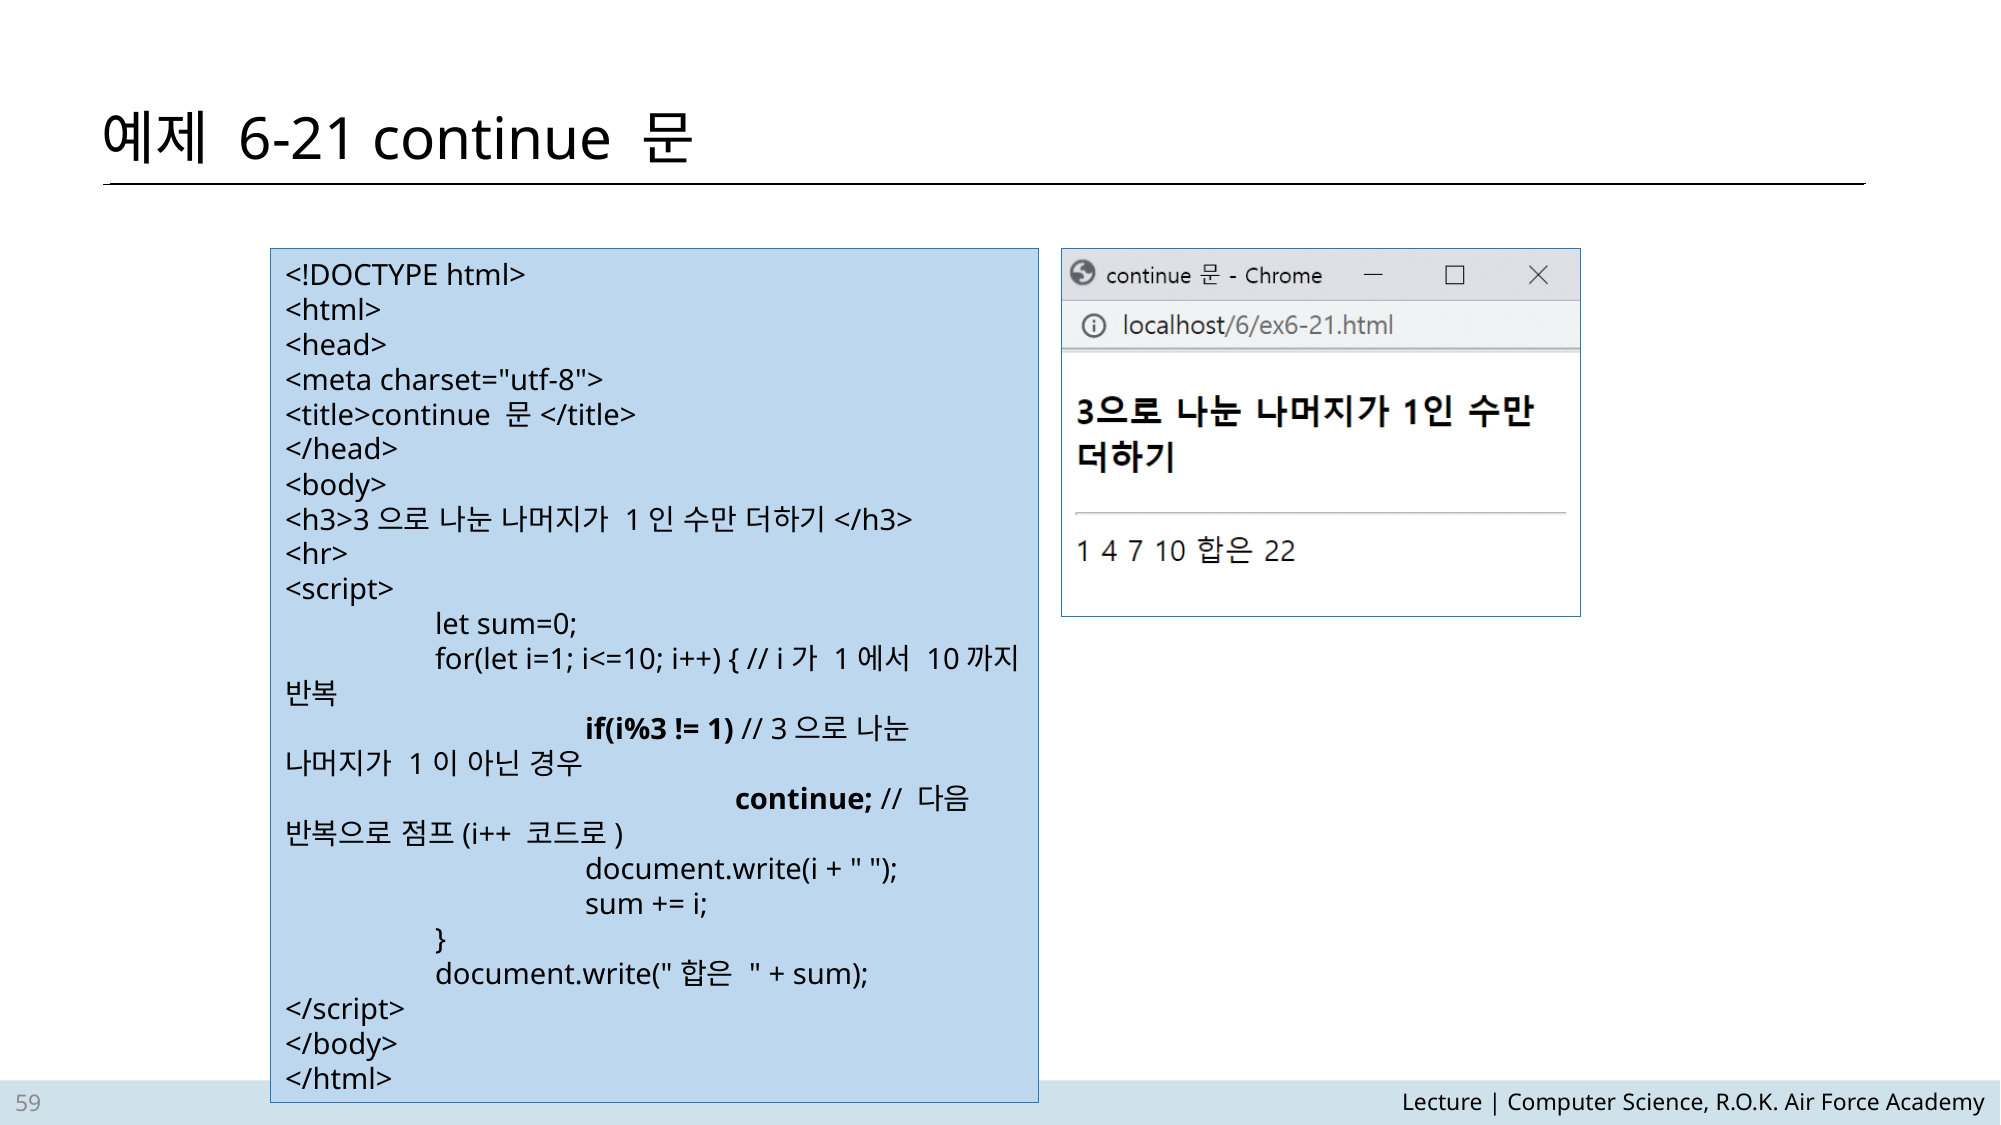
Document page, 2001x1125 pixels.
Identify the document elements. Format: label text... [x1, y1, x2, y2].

text_box <!DOCTYPE html> <html> <head> <meta charset="utf-8"> <title>continue 문</title> </head> <body> <h3>3으로 나눈 나머지가 1인 수만 더하기</h3> <hr> <script> let sum=0; for(let i=1; i<=10; i++) { // i가 1에서 10까지 반복 if(i%3 != 1) // 3으로 나눈 나머지가 1이 아닌 경우 continue; // 다음 반복으로 점프(i++ 코드로) document.write(i + " "); sum += i; } document.write("합은 " + sum); </script> </body> </html> [270, 248, 1039, 1103]
slide_number 59 [0, 1086, 114, 1123]
list 예제 6-21 continue 문 [90, 109, 1862, 172]
picture [1061, 248, 1580, 617]
